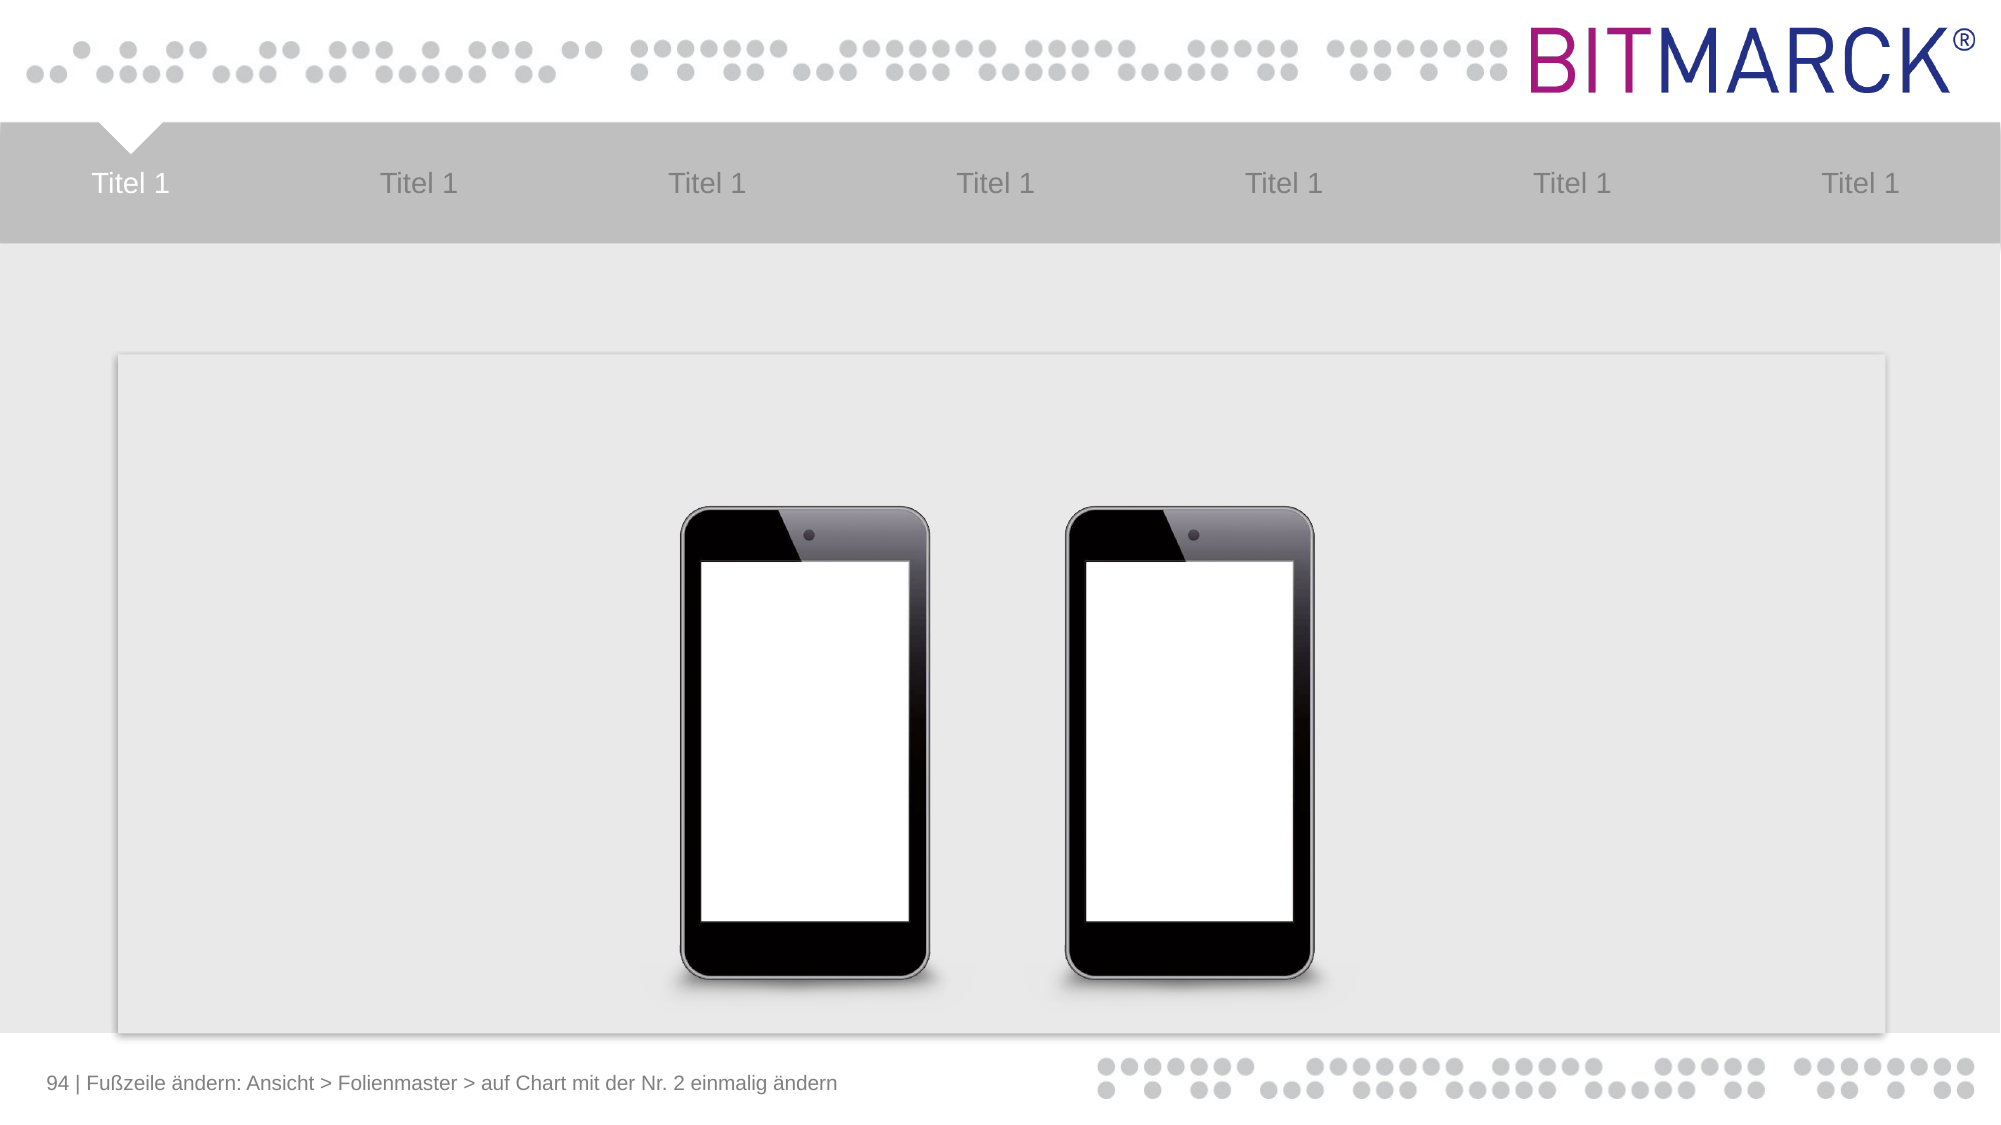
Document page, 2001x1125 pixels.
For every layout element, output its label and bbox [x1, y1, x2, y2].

picture [25, 22, 1508, 101]
picture [1023, 505, 1362, 1015]
picture [638, 505, 977, 1015]
picture [1531, 27, 1975, 93]
picture [1080, 1040, 1975, 1100]
